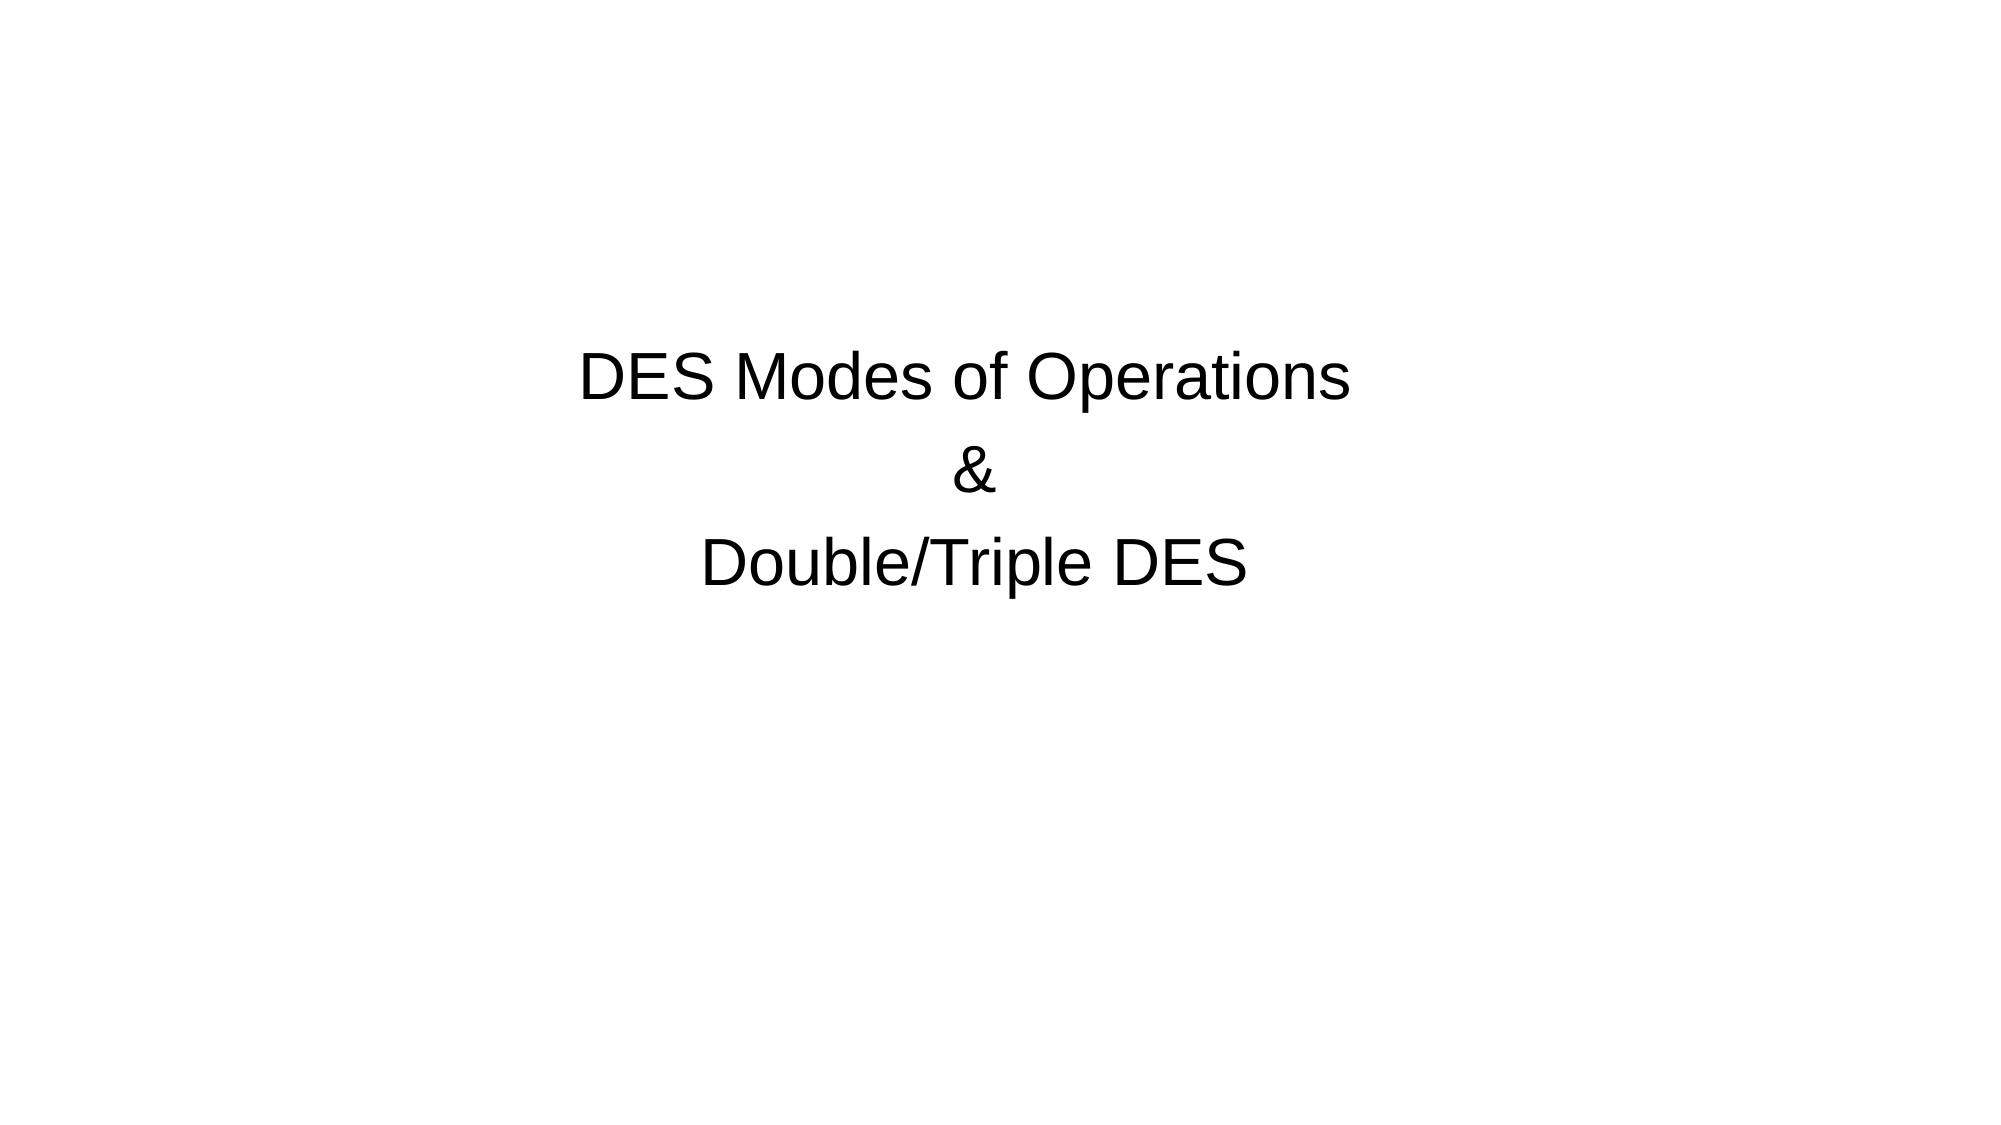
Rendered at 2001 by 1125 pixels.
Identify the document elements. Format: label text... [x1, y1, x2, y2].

subtitle DES Modes of Operations & Double/Triple DES [450, 324, 1500, 747]
